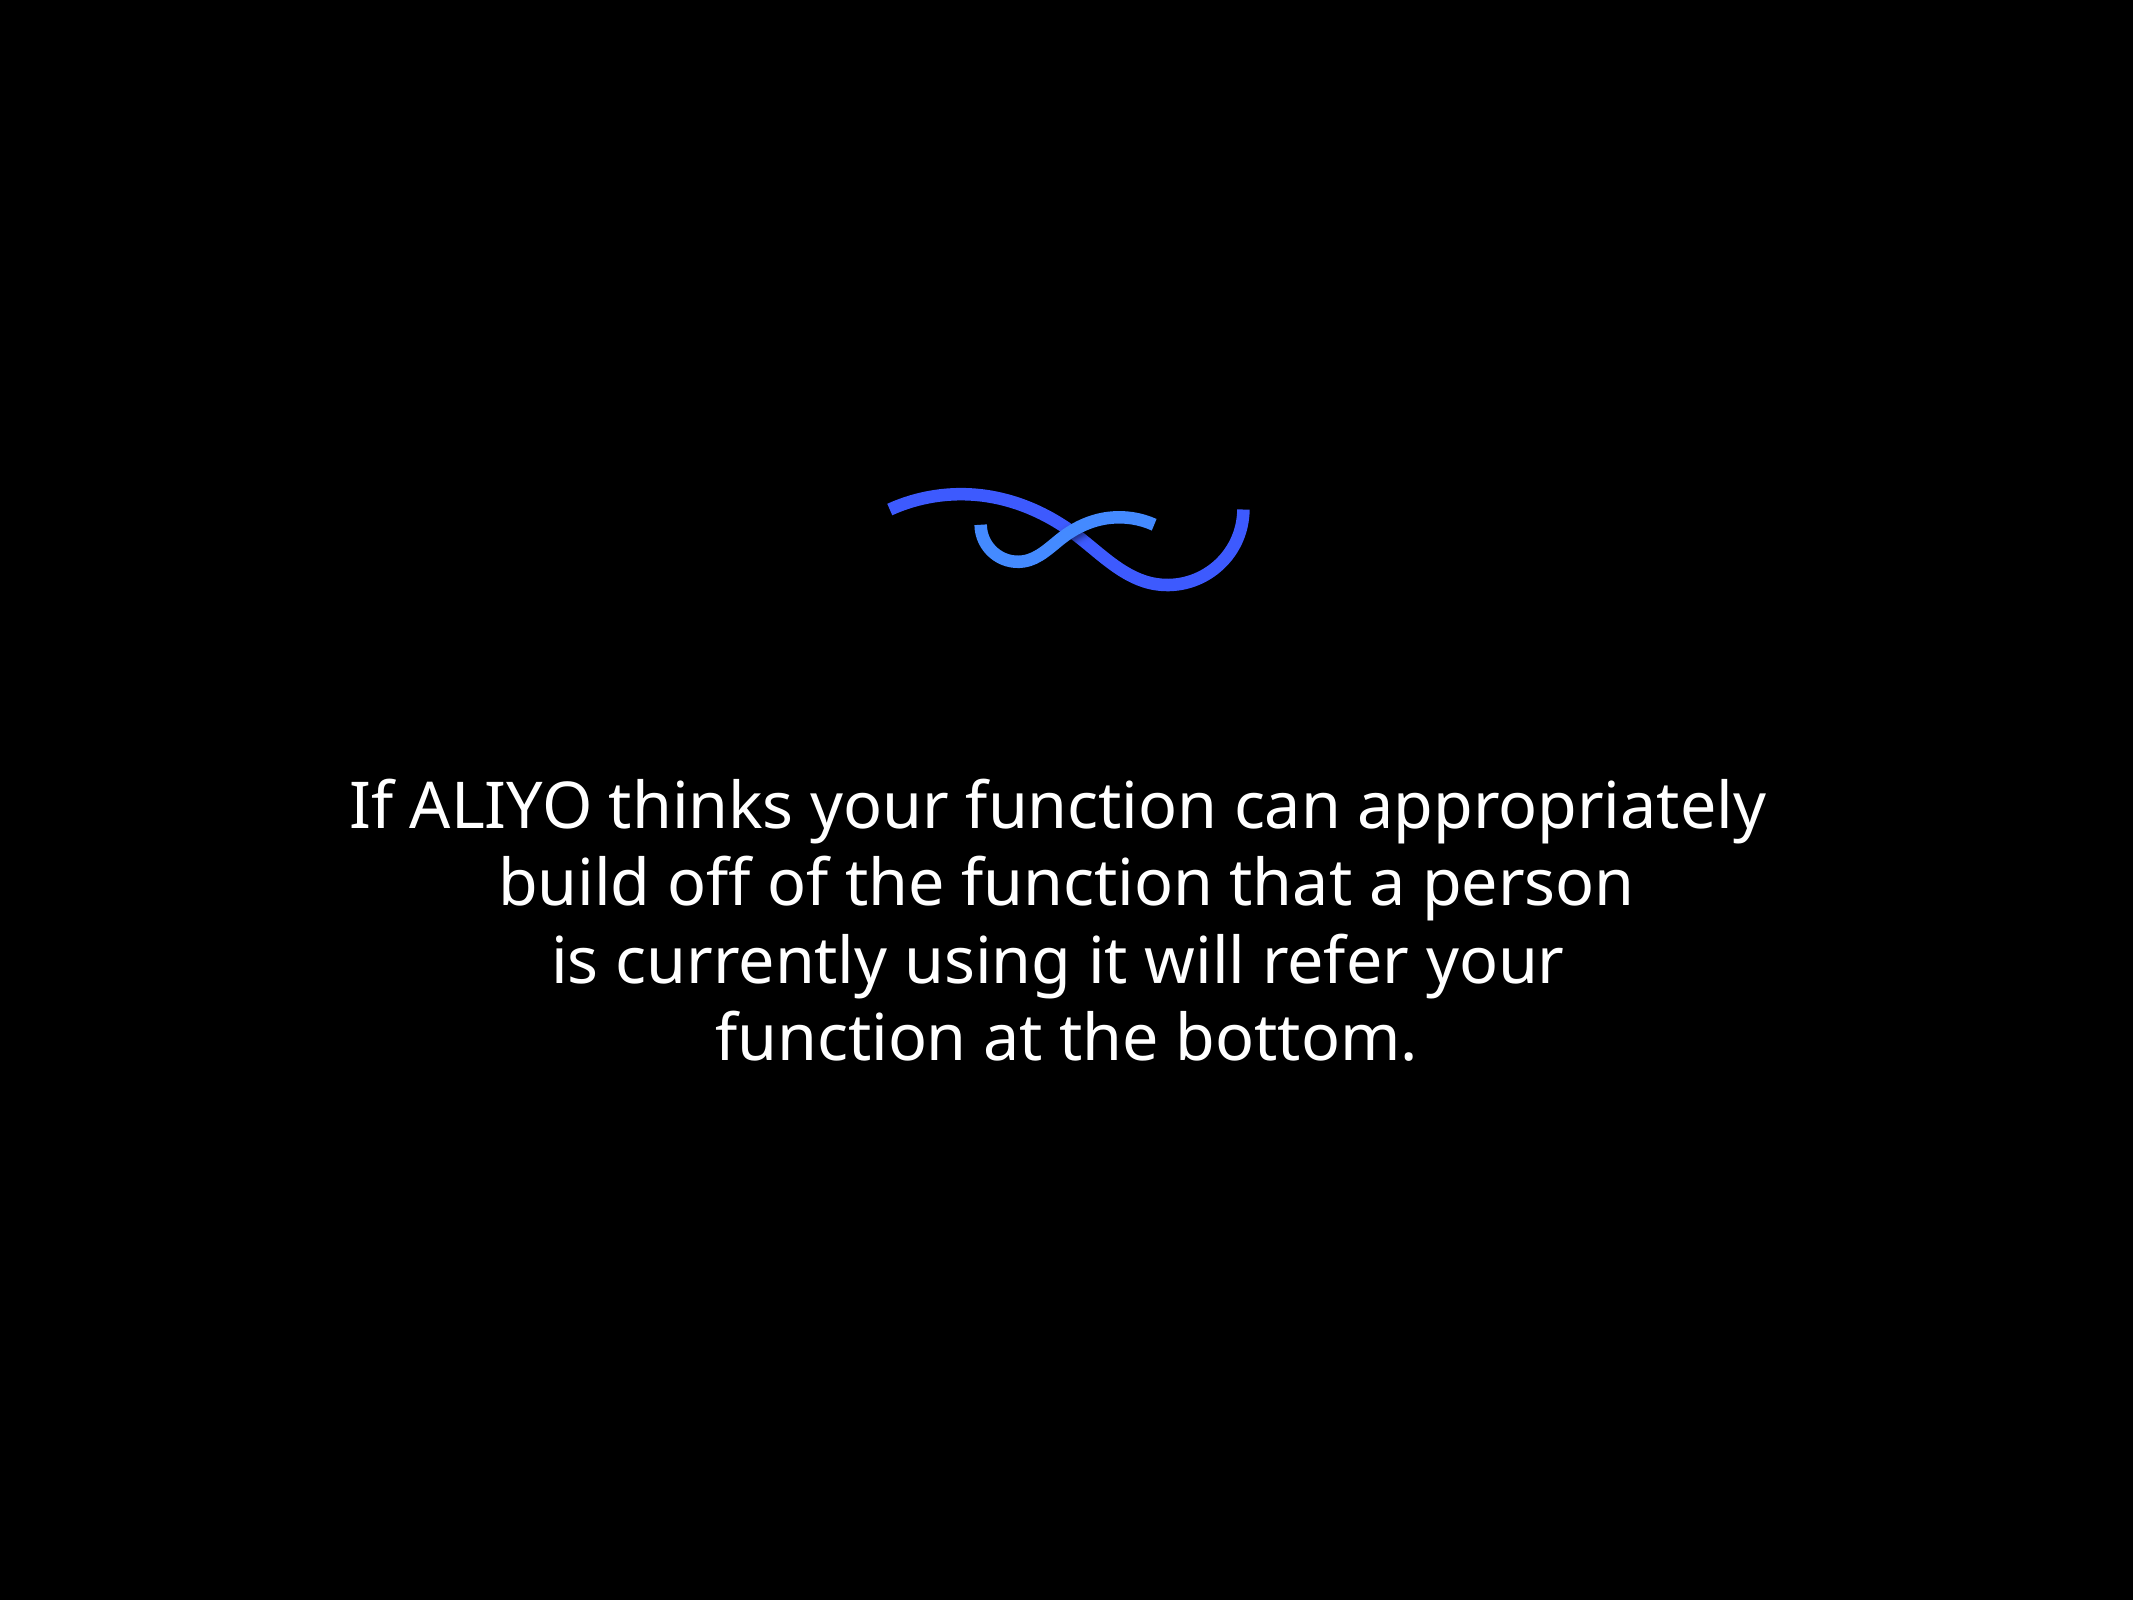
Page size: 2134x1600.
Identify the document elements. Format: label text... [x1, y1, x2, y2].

text_box If ALIYO thinks your function can appropriately build off of the function that a person is currently using it will refer your function at the bottom. [341, 755, 1793, 1082]
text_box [889, 493, 1244, 586]
